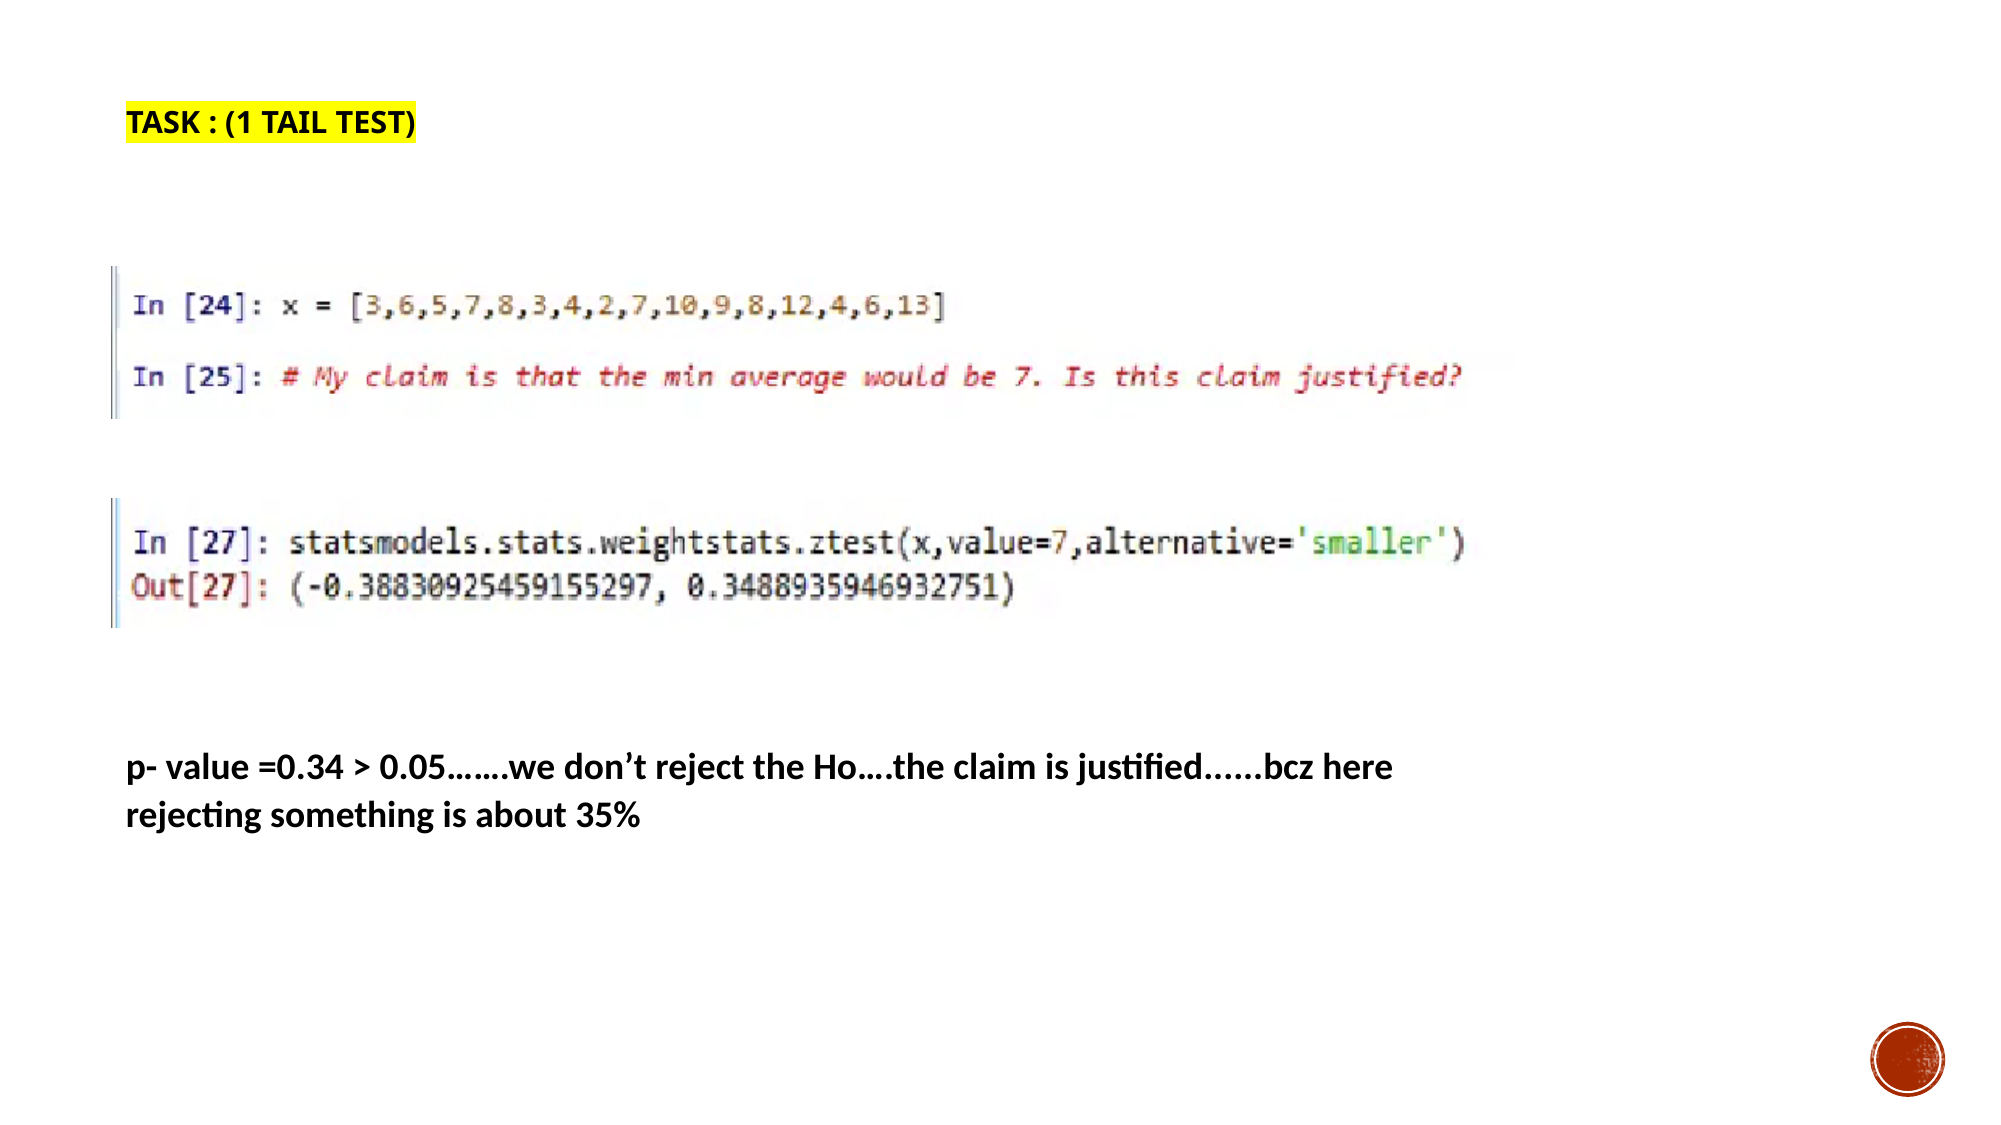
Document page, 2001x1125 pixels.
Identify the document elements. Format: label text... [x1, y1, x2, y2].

picture [111, 498, 1514, 628]
text_box p- value =0.34 > 0.05…….we don’t reject the Ho….the claim is justified......bcz here rejecting something is about 35% [111, 731, 1545, 843]
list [117, 266, 1513, 418]
title Task : (1 TAIL TEST) [111, 99, 1522, 211]
